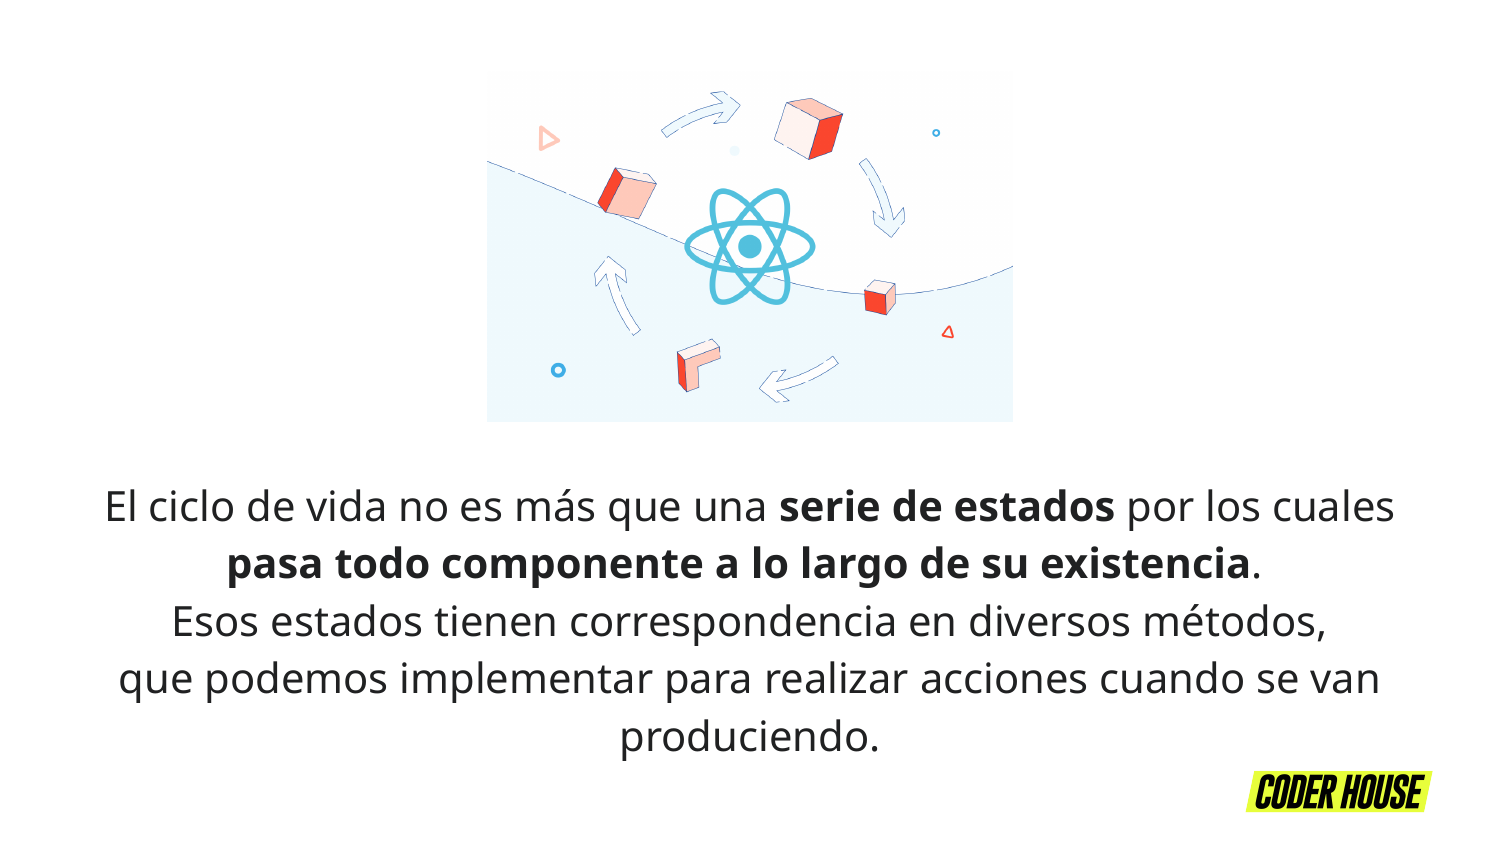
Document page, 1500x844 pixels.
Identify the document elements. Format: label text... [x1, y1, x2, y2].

picture [1241, 764, 1437, 819]
text_box El ciclo de vida no es más que una serie de estados por los cuales pasa todo componente a lo largo de su existencia. Esos estados tienen correspondencia en diversos métodos, que podemos implementar para realizar acciones cuando se van produciendo. [67, 457, 1433, 780]
picture [487, 71, 1013, 423]
